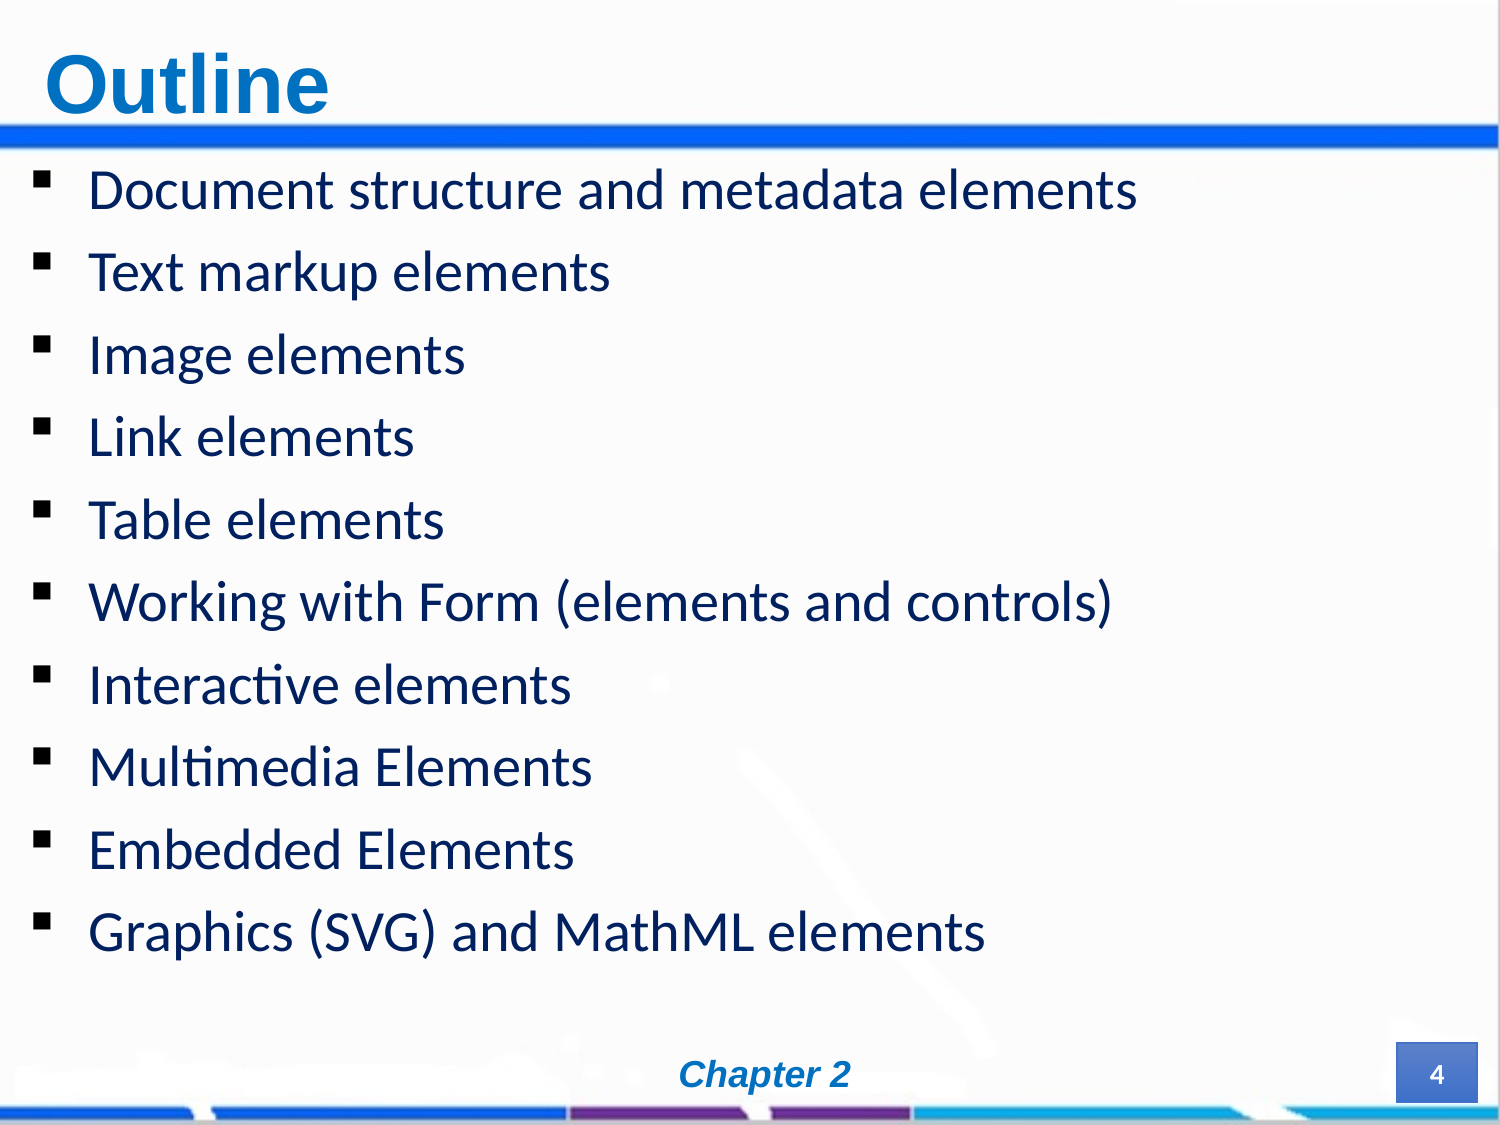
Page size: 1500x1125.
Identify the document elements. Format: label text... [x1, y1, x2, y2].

picture [0, 0, 1500, 1125]
slide_number 4 [1396, 1042, 1478, 1103]
title Outline [29, 47, 1323, 127]
footer Chapter 2 [511, 1042, 1018, 1103]
list Document structure and metadata elements Text markup elements Image elements Link elements Table elements Working with Form (elements and controls) Interactive elements Multimedia Elements Embedded Elements Graphics (SVG) and MathML elements [13, 143, 1432, 1084]
